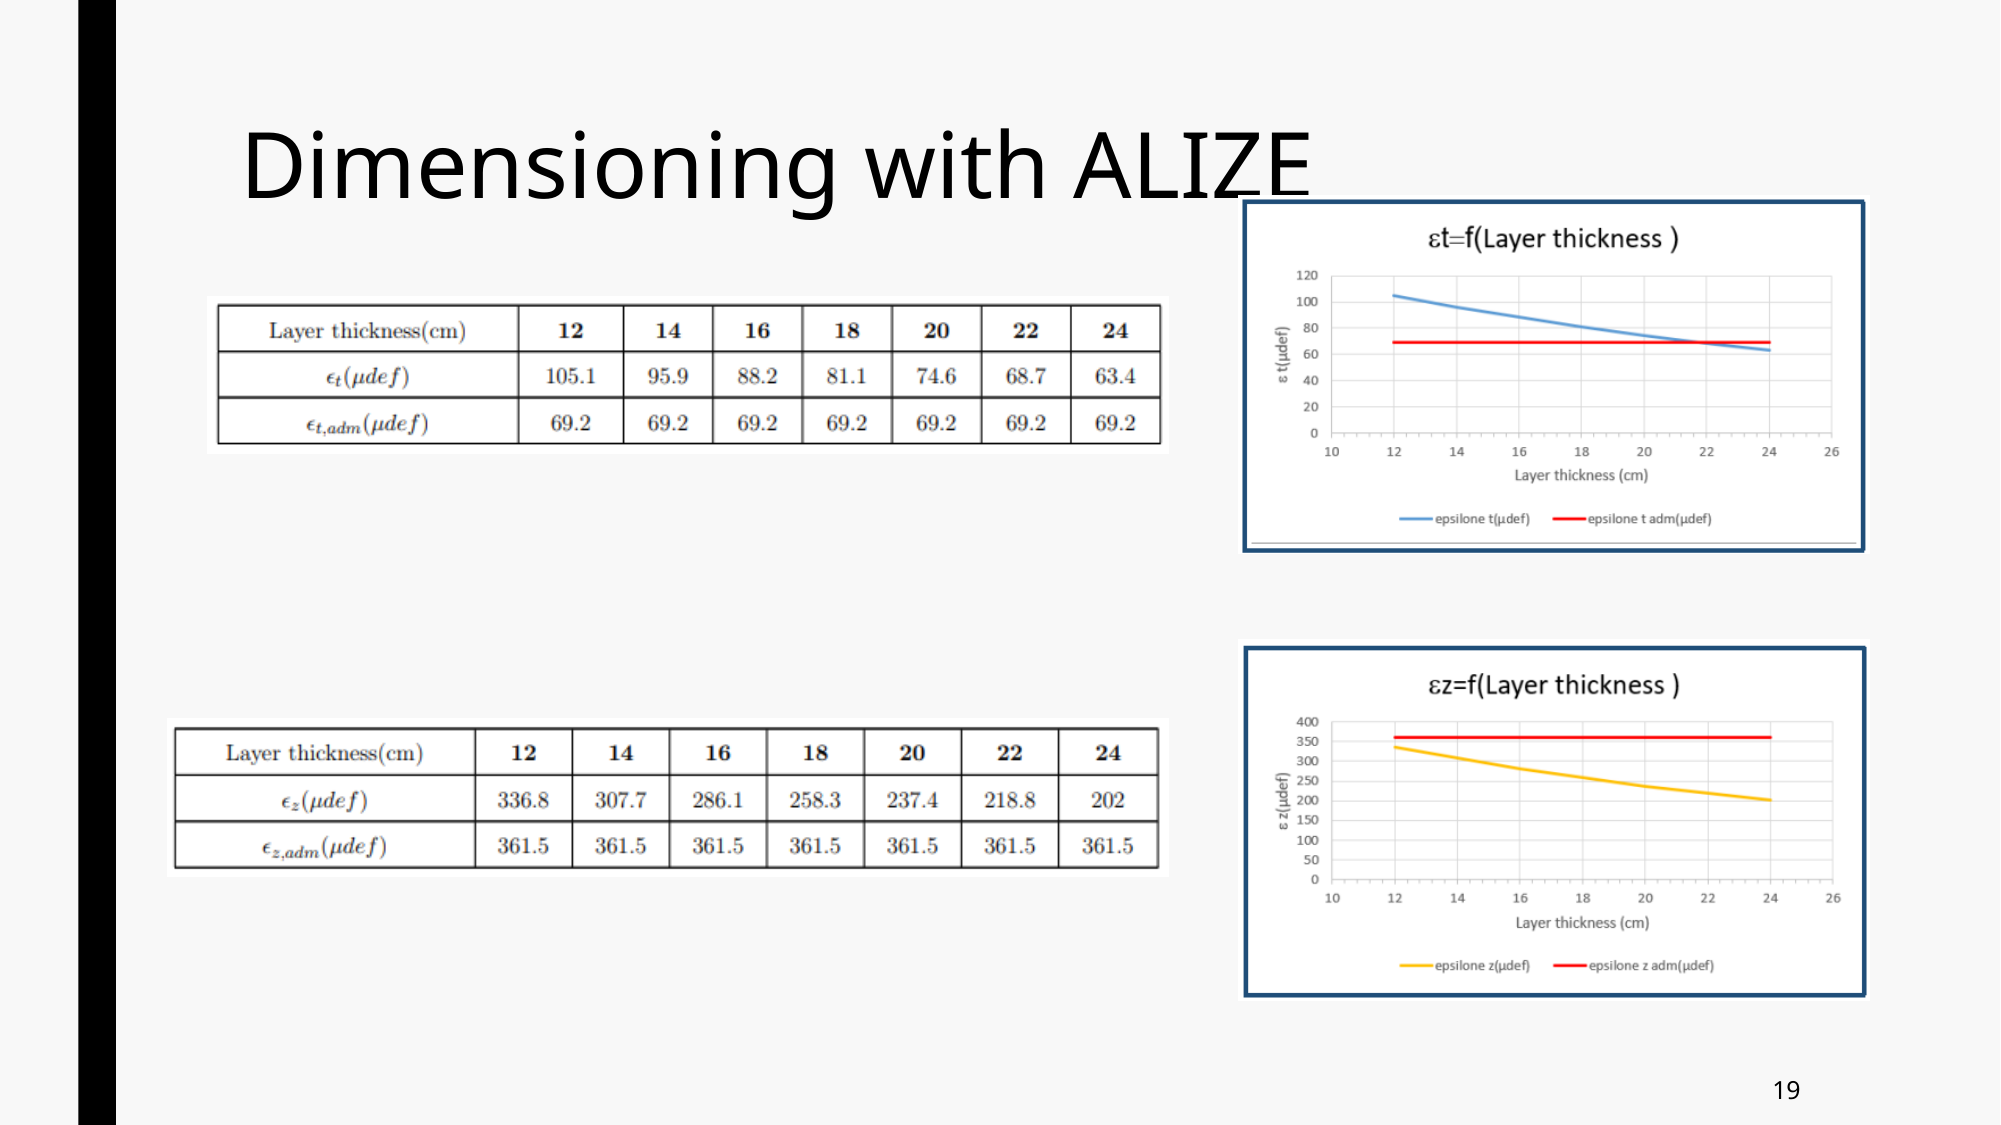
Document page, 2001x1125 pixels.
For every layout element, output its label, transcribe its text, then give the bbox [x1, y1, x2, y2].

title Dimensioning with ALIZE [225, 112, 1800, 357]
slide_number 19 [1553, 1058, 1816, 1125]
picture [1238, 639, 1870, 1001]
picture [1238, 195, 1870, 554]
picture [167, 718, 1169, 877]
picture [207, 296, 1169, 454]
